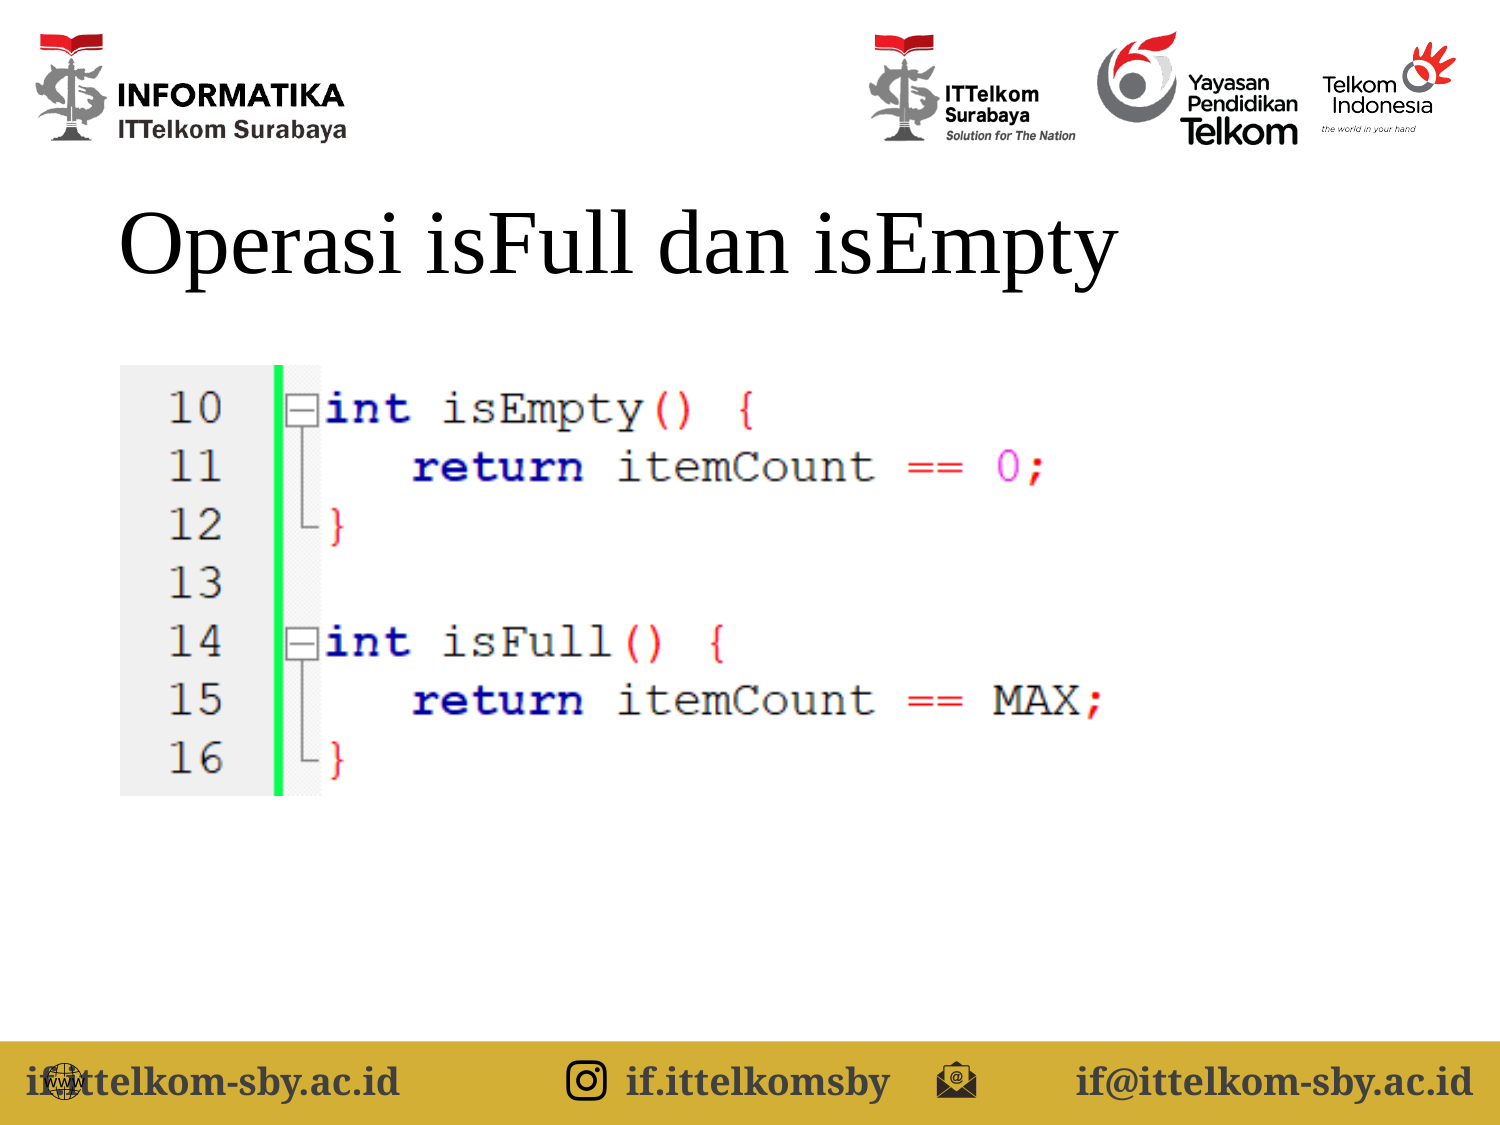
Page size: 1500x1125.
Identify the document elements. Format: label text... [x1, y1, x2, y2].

picture [33, 28, 351, 147]
picture [1312, 28, 1466, 147]
title Operasi isFull dan isEmpty [103, 174, 1397, 313]
picture [1094, 28, 1300, 147]
picture [867, 28, 1082, 147]
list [120, 365, 1241, 796]
